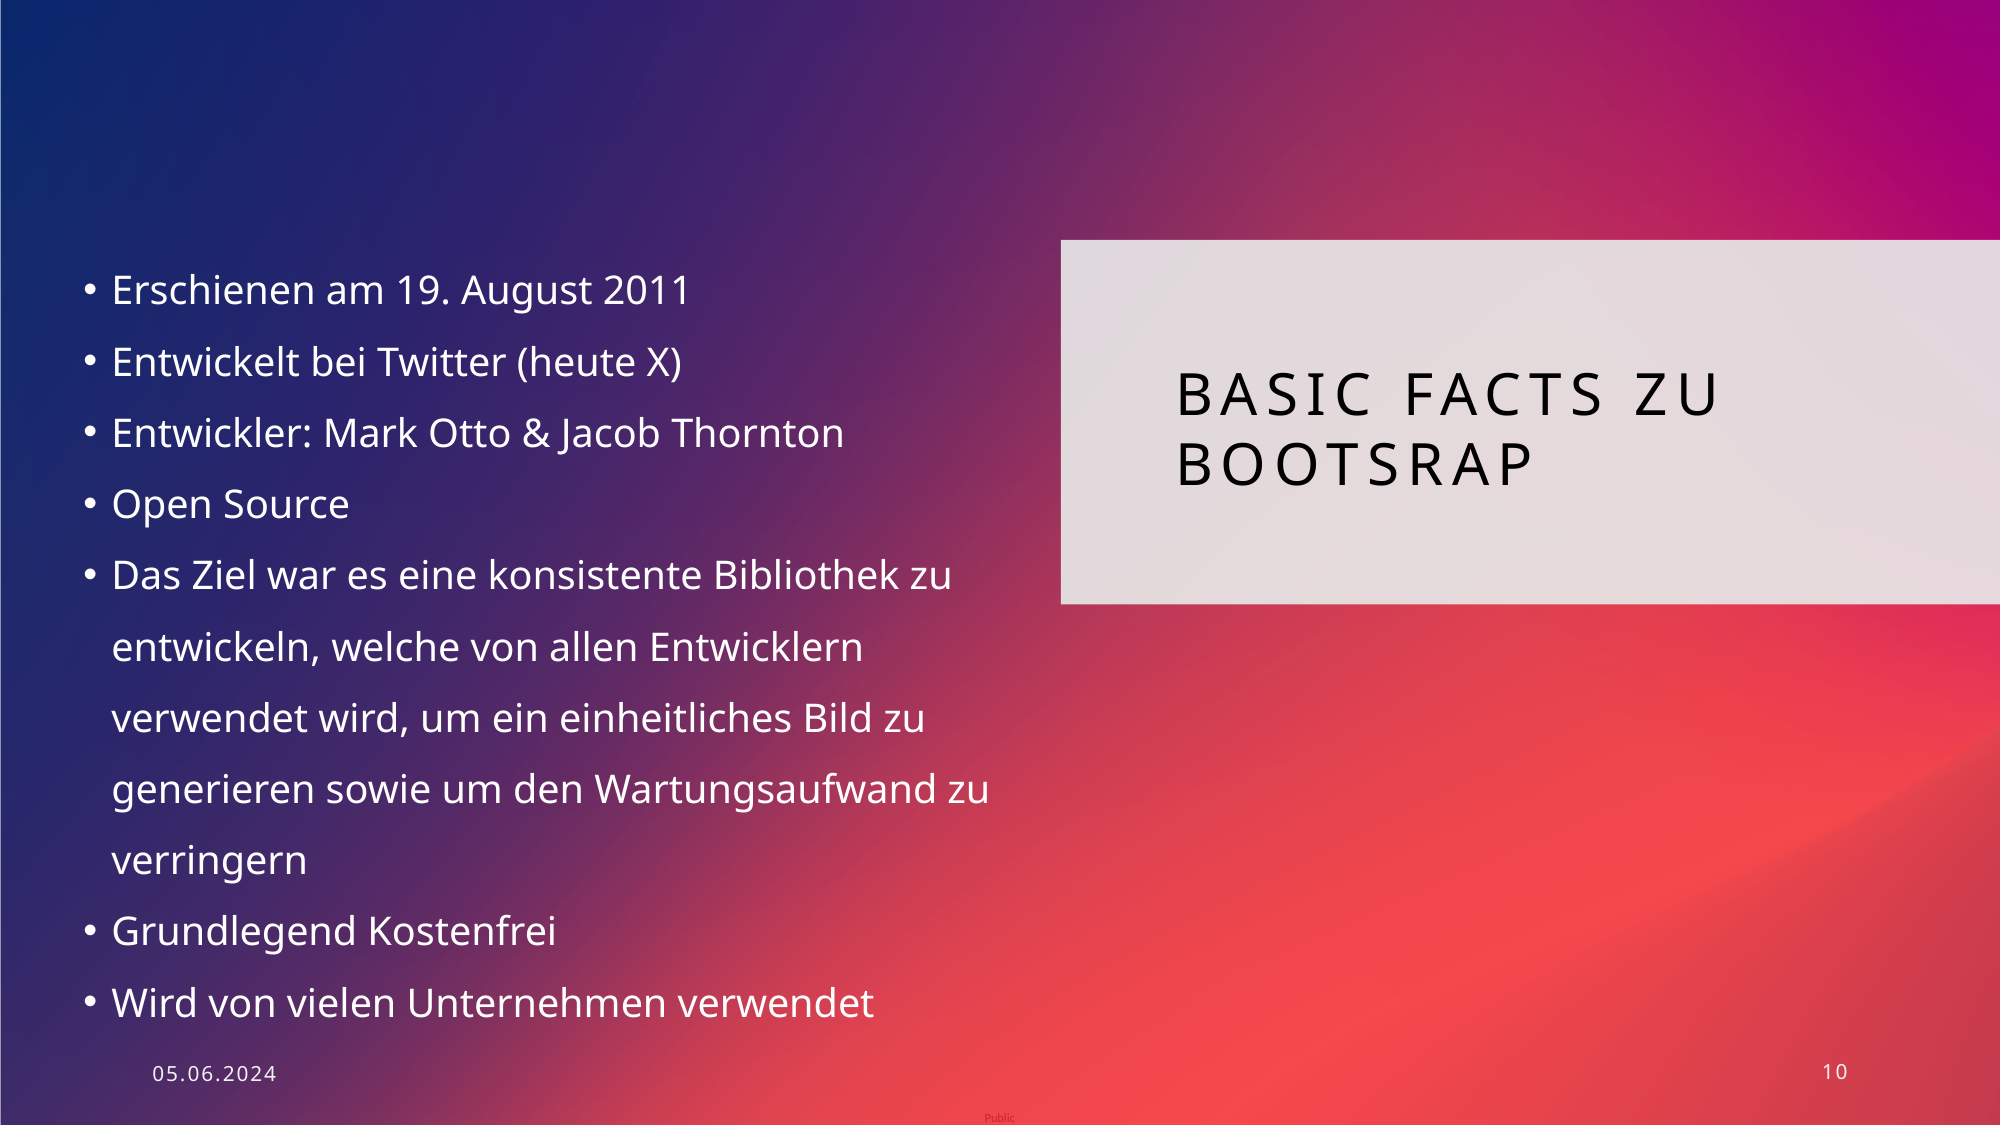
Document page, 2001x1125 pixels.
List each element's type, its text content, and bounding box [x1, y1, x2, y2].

text_box Erschienen am 19. August 2011 Entwickelt bei Twitter (heute X) Entwickler: Mark Otto & Jacob Thornton Open Source Das Ziel war es eine konsistente Bibliothek zu entwickeln, welche von allen Entwicklern verwendet wird, um ein einheitliches Bild zu generieren sowie um den Wartungsaufwand zu verringern Grundlegend Kostenfrei Wird von vielen Unternehmen verwendet [68, 234, 1038, 1033]
slide_number 10 [1412, 1042, 1863, 1103]
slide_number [137, 1042, 588, 1103]
title BaSic Facts ZU Bootsrap [1060, 239, 2000, 605]
picture [0, 0, 2000, 1125]
